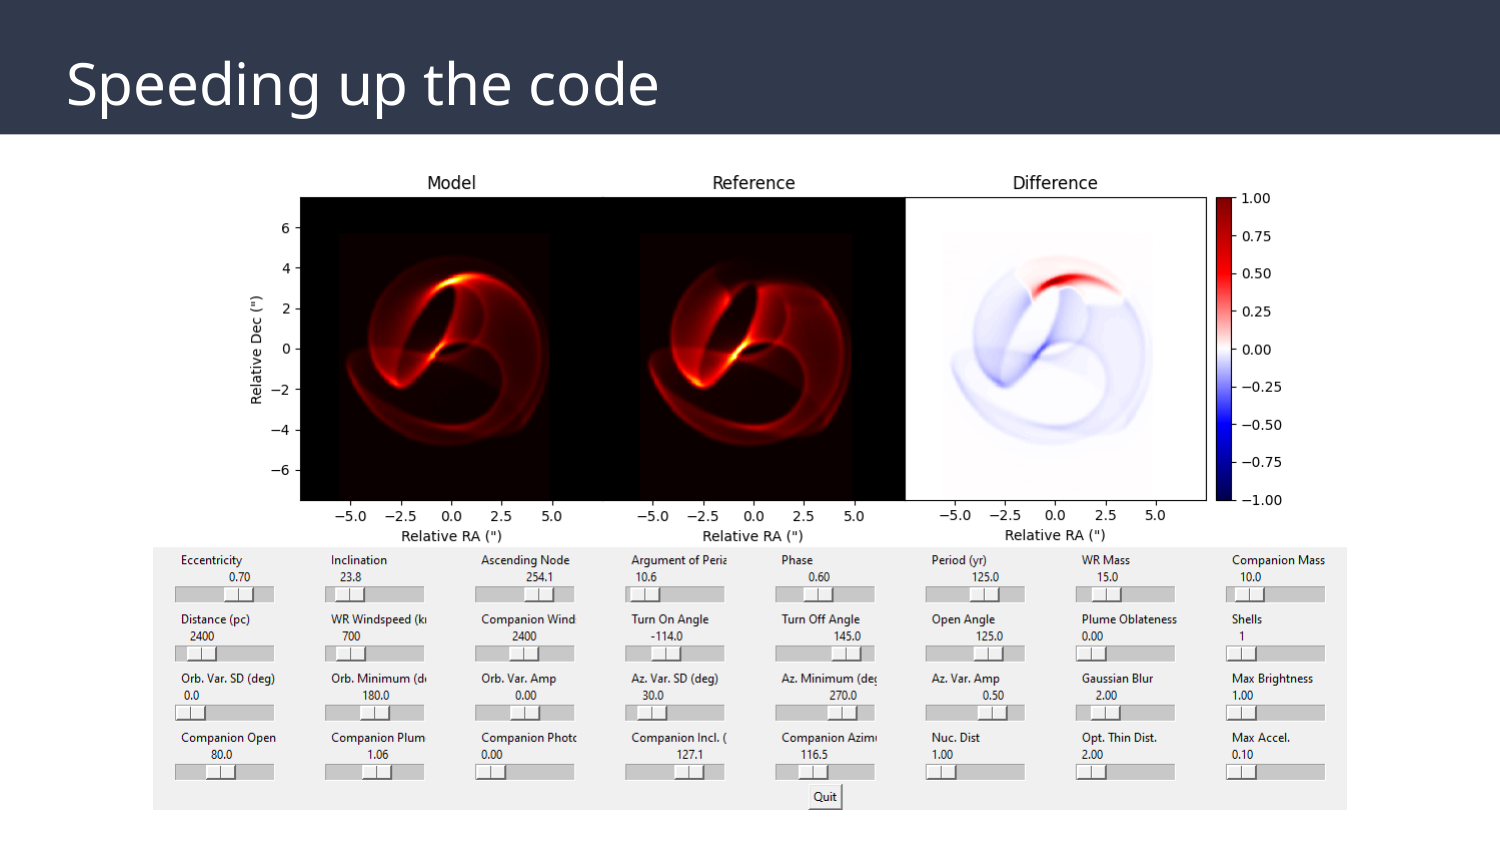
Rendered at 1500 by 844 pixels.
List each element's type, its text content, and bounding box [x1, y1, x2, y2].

title Speeding up the code [51, 32, 1449, 135]
picture [152, 149, 1347, 810]
